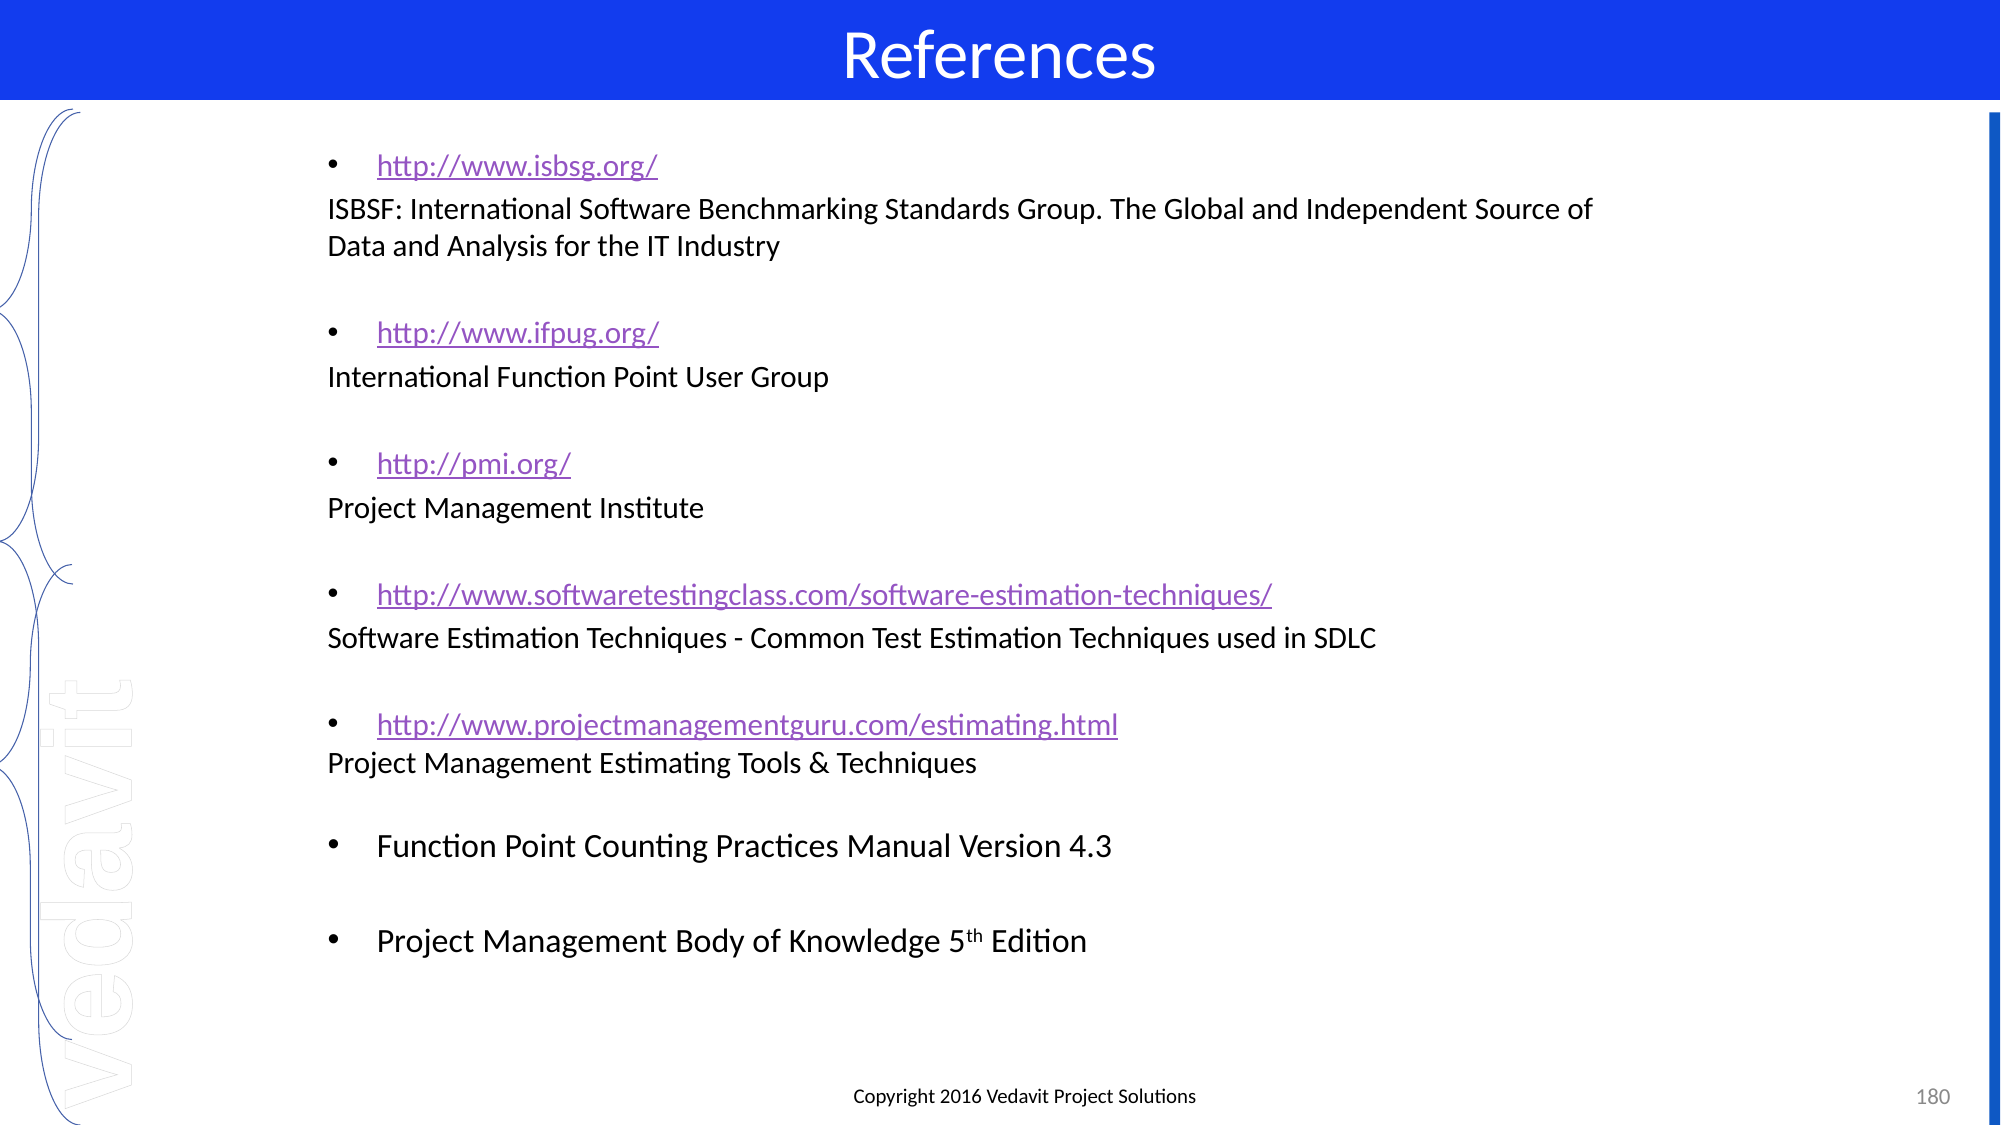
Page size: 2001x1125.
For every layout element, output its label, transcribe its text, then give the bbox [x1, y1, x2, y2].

title References [0, 0, 2000, 100]
slide_number 180 [1866, 1065, 2000, 1125]
list http://www.isbsg.org/ ISBSF: International Software Benchmarking Standards Group. The Global and Independent Source of Data and Analysis for the IT Industry http://www.ifpug.org/ International Function Point User Group http://pmi.org/ Project Management Institute http://www.softwaretestingclass.com/software-estimation-techniques/ Software Estimation Techniques - Common Test Estimation Techniques used in SDLC http://www.projectmanagementguru.com/estimating.html Project Management Estimating Tools & Techniques Function Point Counting Practices Manual Version 4.3 Project Management Body of Knowledge 5th Edition [312, 137, 1663, 975]
